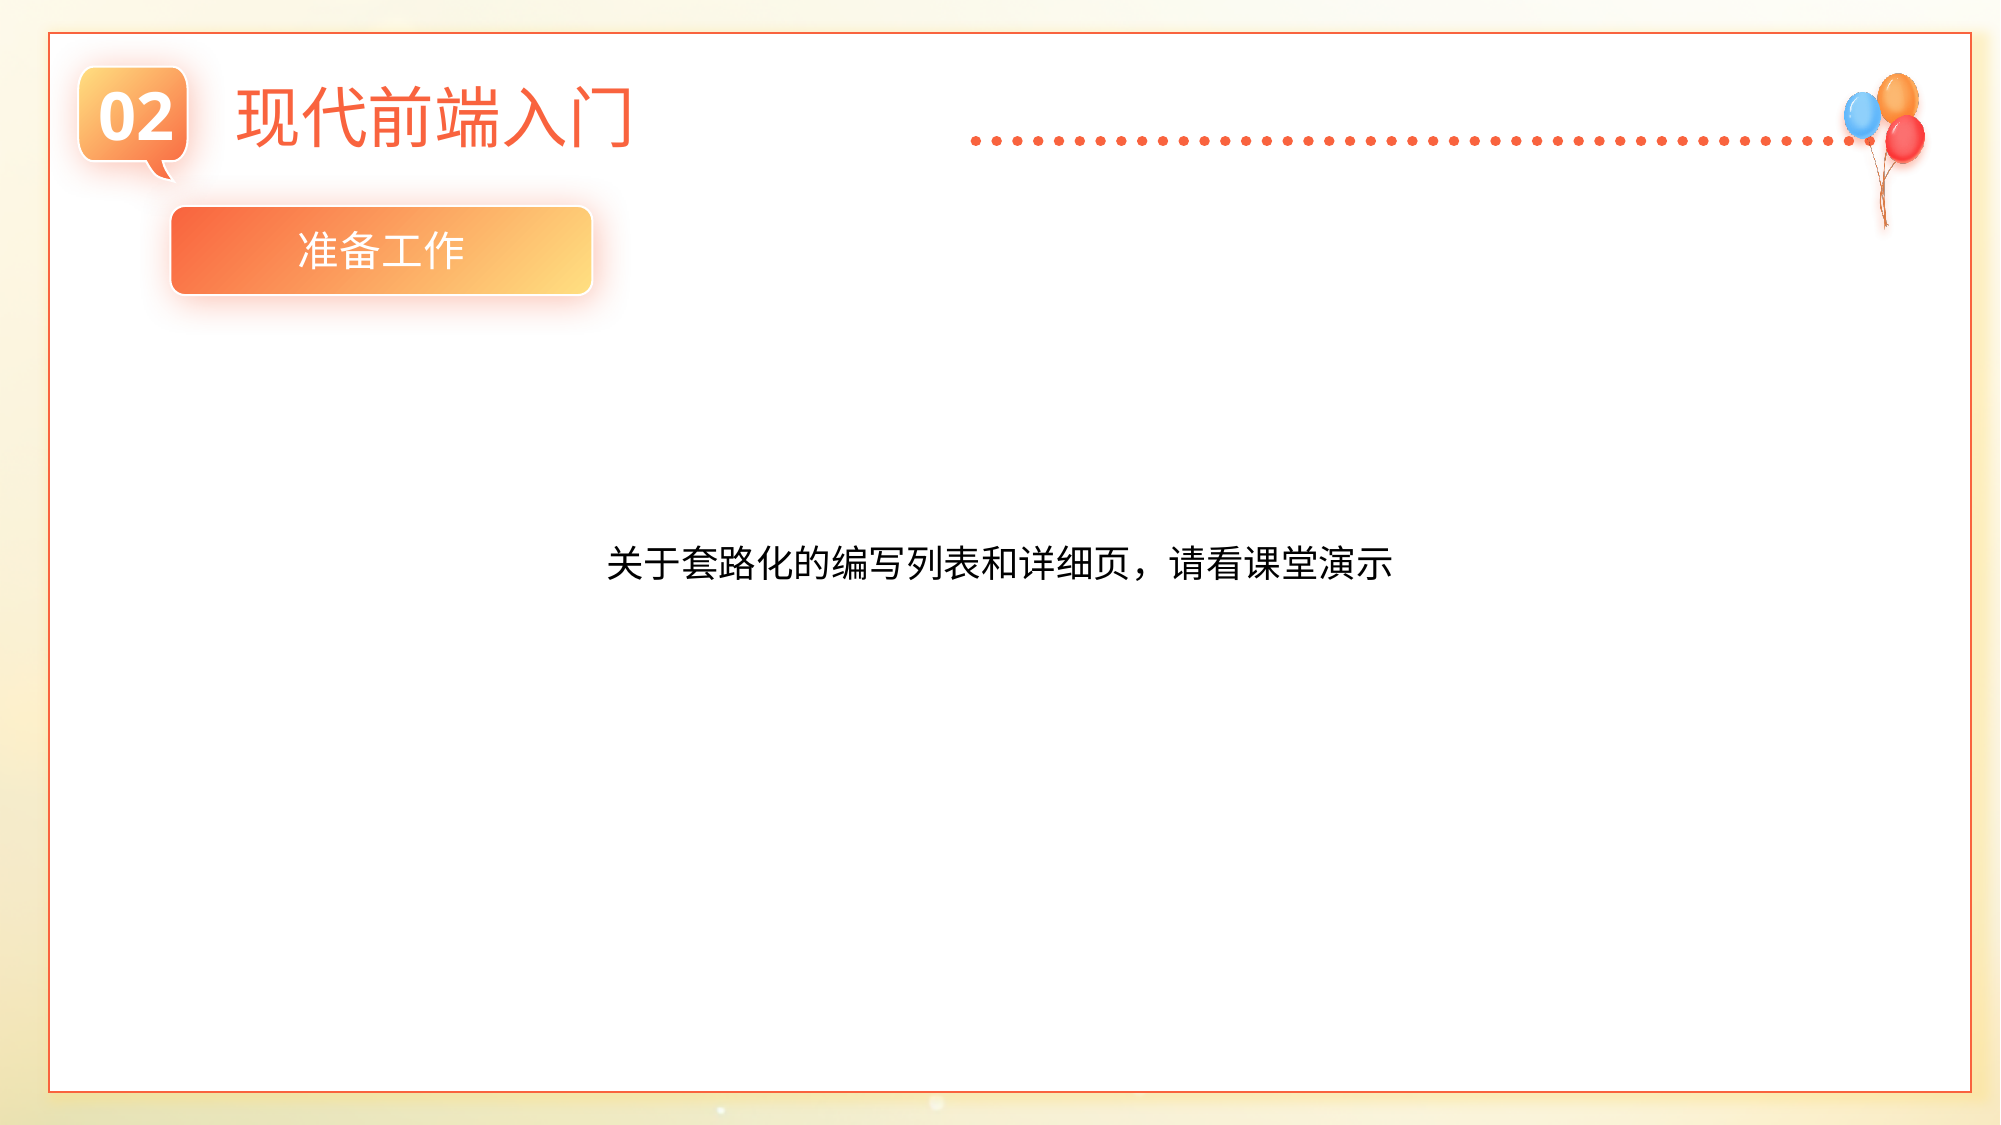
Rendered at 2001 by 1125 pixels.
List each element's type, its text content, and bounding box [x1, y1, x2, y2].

picture [0, 0, 2000, 1125]
text_box 关于套路化的编写列表和详细页，请看课堂演示 [591, 532, 1409, 592]
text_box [170, 205, 593, 296]
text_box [72, 60, 1961, 240]
